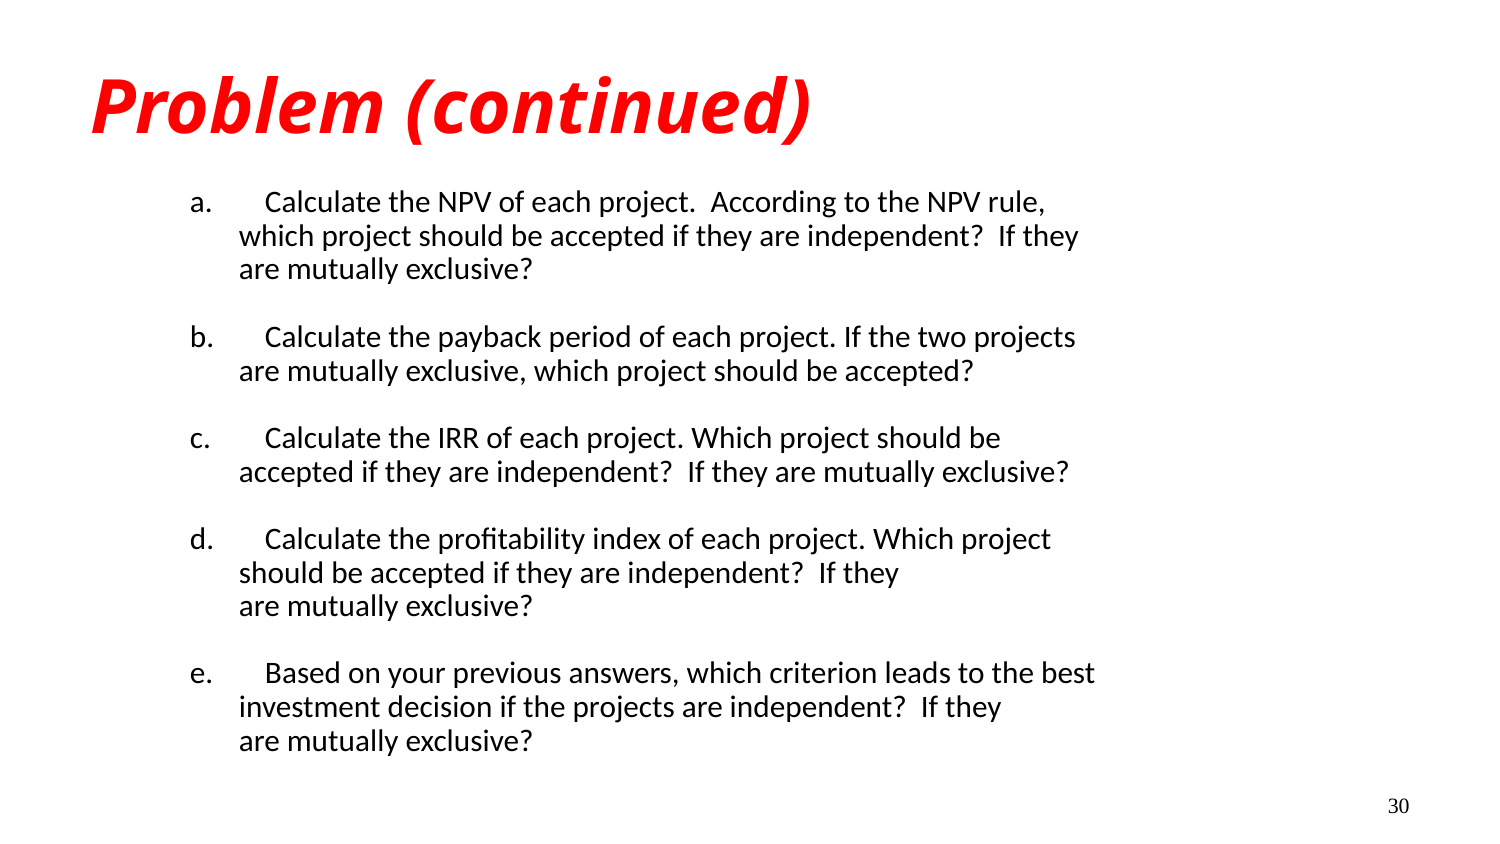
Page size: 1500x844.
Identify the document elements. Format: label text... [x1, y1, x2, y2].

slide_number 30 [1074, 782, 1425, 827]
title Problem (continued) [75, 33, 1425, 175]
text_box Calculate the NPV of each project. According to the NPV rule, which project should be accepted if they are independent? If they are mutually exclusive? Calculate the payback period of each project. If the two projects are mutually exclusive, which project should be accepted? c. Calculate the IRR of each project. Which project should be accepted if they are independent? If they are mutually exclusive? d. Calculate the profitability index of each project. Which project should be accepted if they are independent? If they are mutually exclusive? Based on your previous answers, which criterion leads to the best investment decision if the projects are independent? If they are mutually exclusive? [175, 178, 1246, 800]
